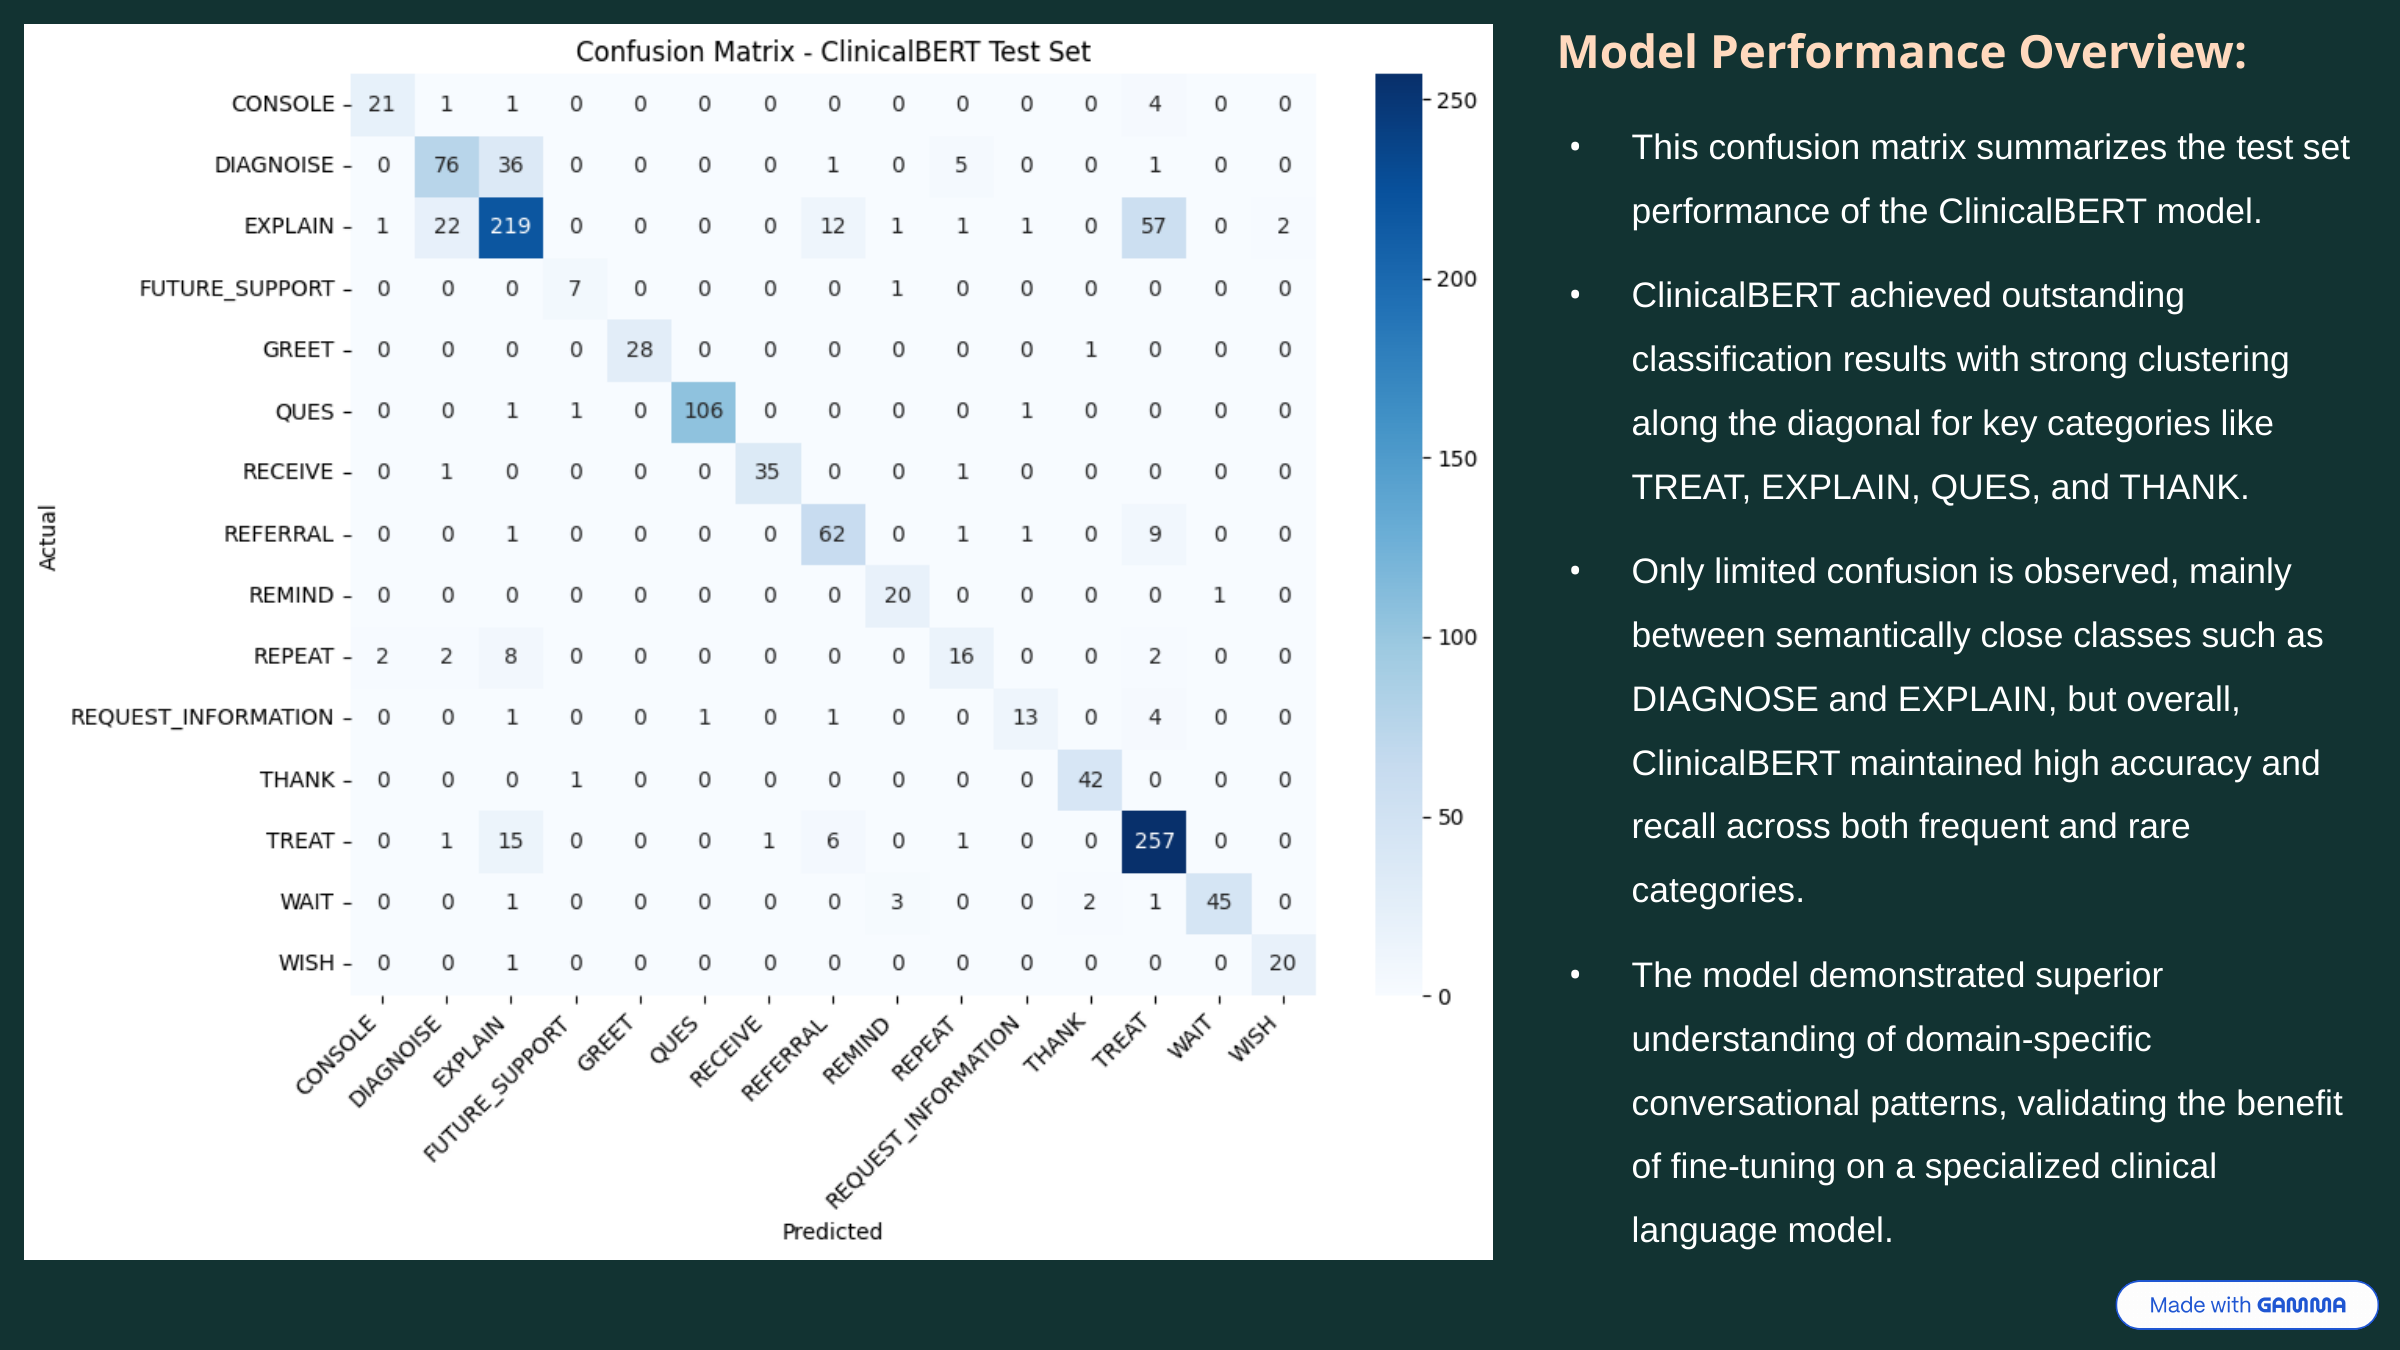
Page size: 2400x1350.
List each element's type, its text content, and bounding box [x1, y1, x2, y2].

text_box Model Performance Overview: This confusion matrix summarizes the test set performance of the ClinicalBERT model. ClinicalBERT achieved outstanding classification results with strong clustering along the diagonal for key categories like TREAT, EXPLAIN, QUES, and THANK. Only limited confusion is observed, mainly between semantically close classes such as DIAGNOSE and EXPLAIN, but overall, ClinicalBERT maintained high accuracy and recall across both frequent and rare categories. The model demonstrated superior understanding of domain-specific conversational patterns, validating the benefit of fine-tuning on a specialized clinical language model. [1556, 14, 2357, 1270]
picture [24, 24, 1493, 1260]
picture [2106, 1271, 2389, 1339]
